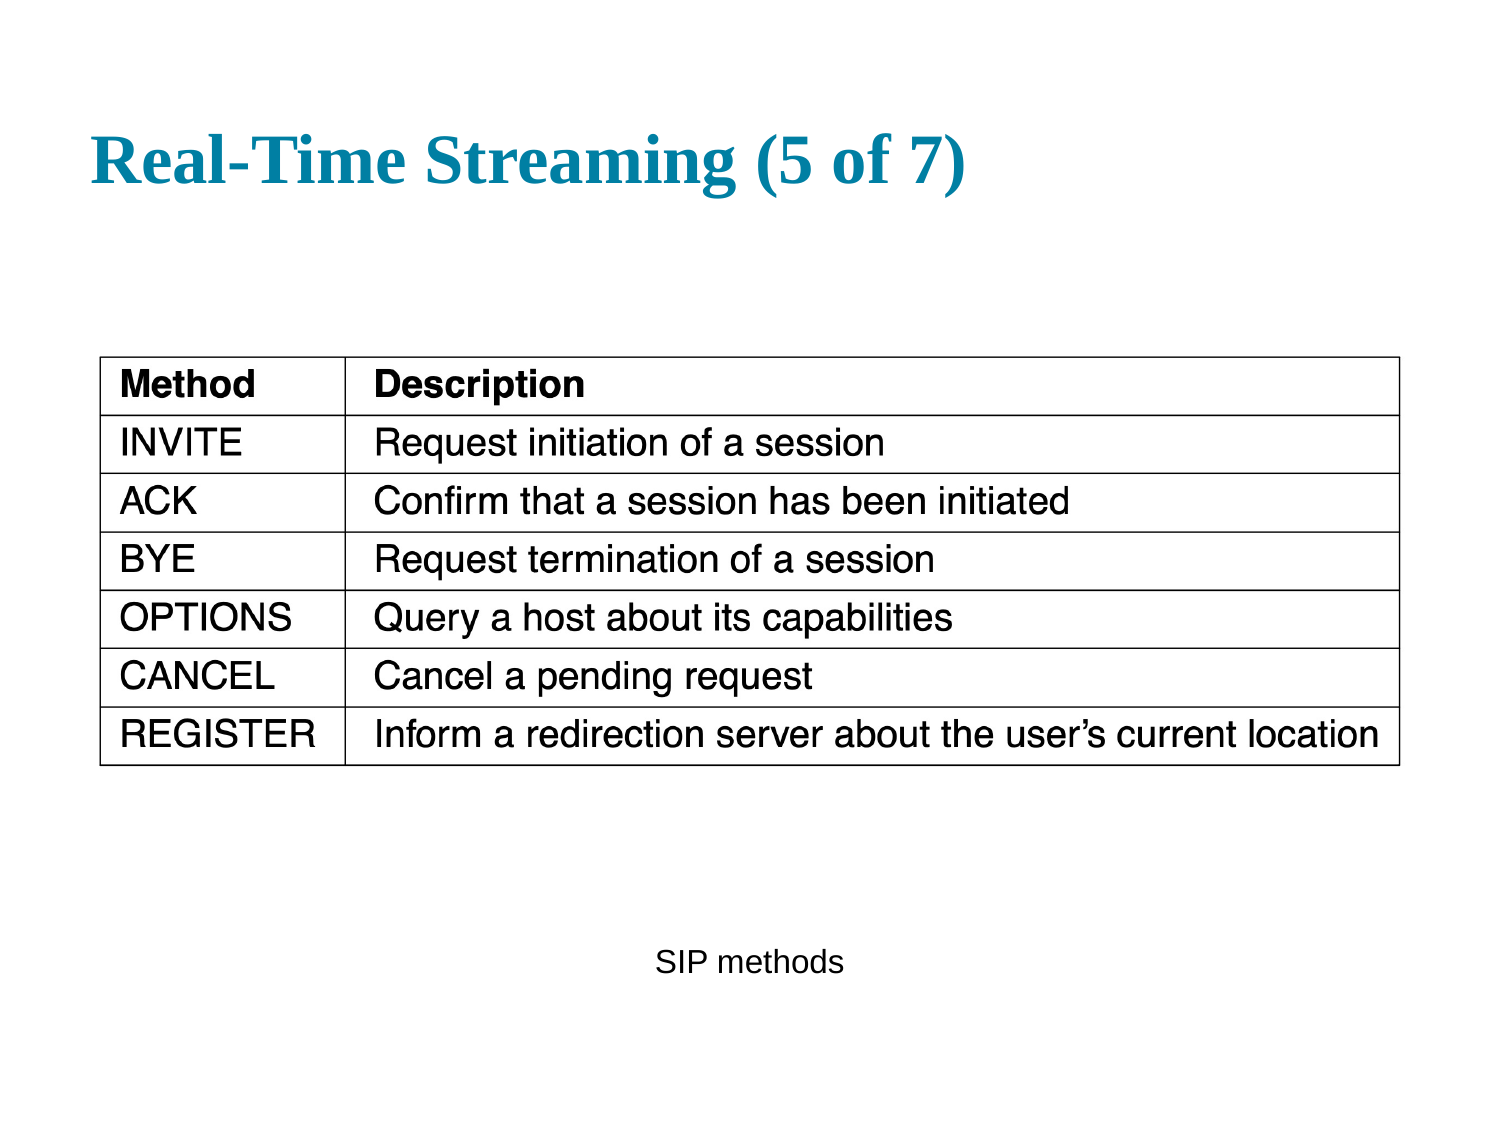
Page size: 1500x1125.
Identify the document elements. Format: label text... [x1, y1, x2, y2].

title Real-Time Streaming (5 of 7) [75, 37, 1425, 213]
list SIP methods [75, 900, 1425, 996]
picture [86, 343, 1414, 782]
